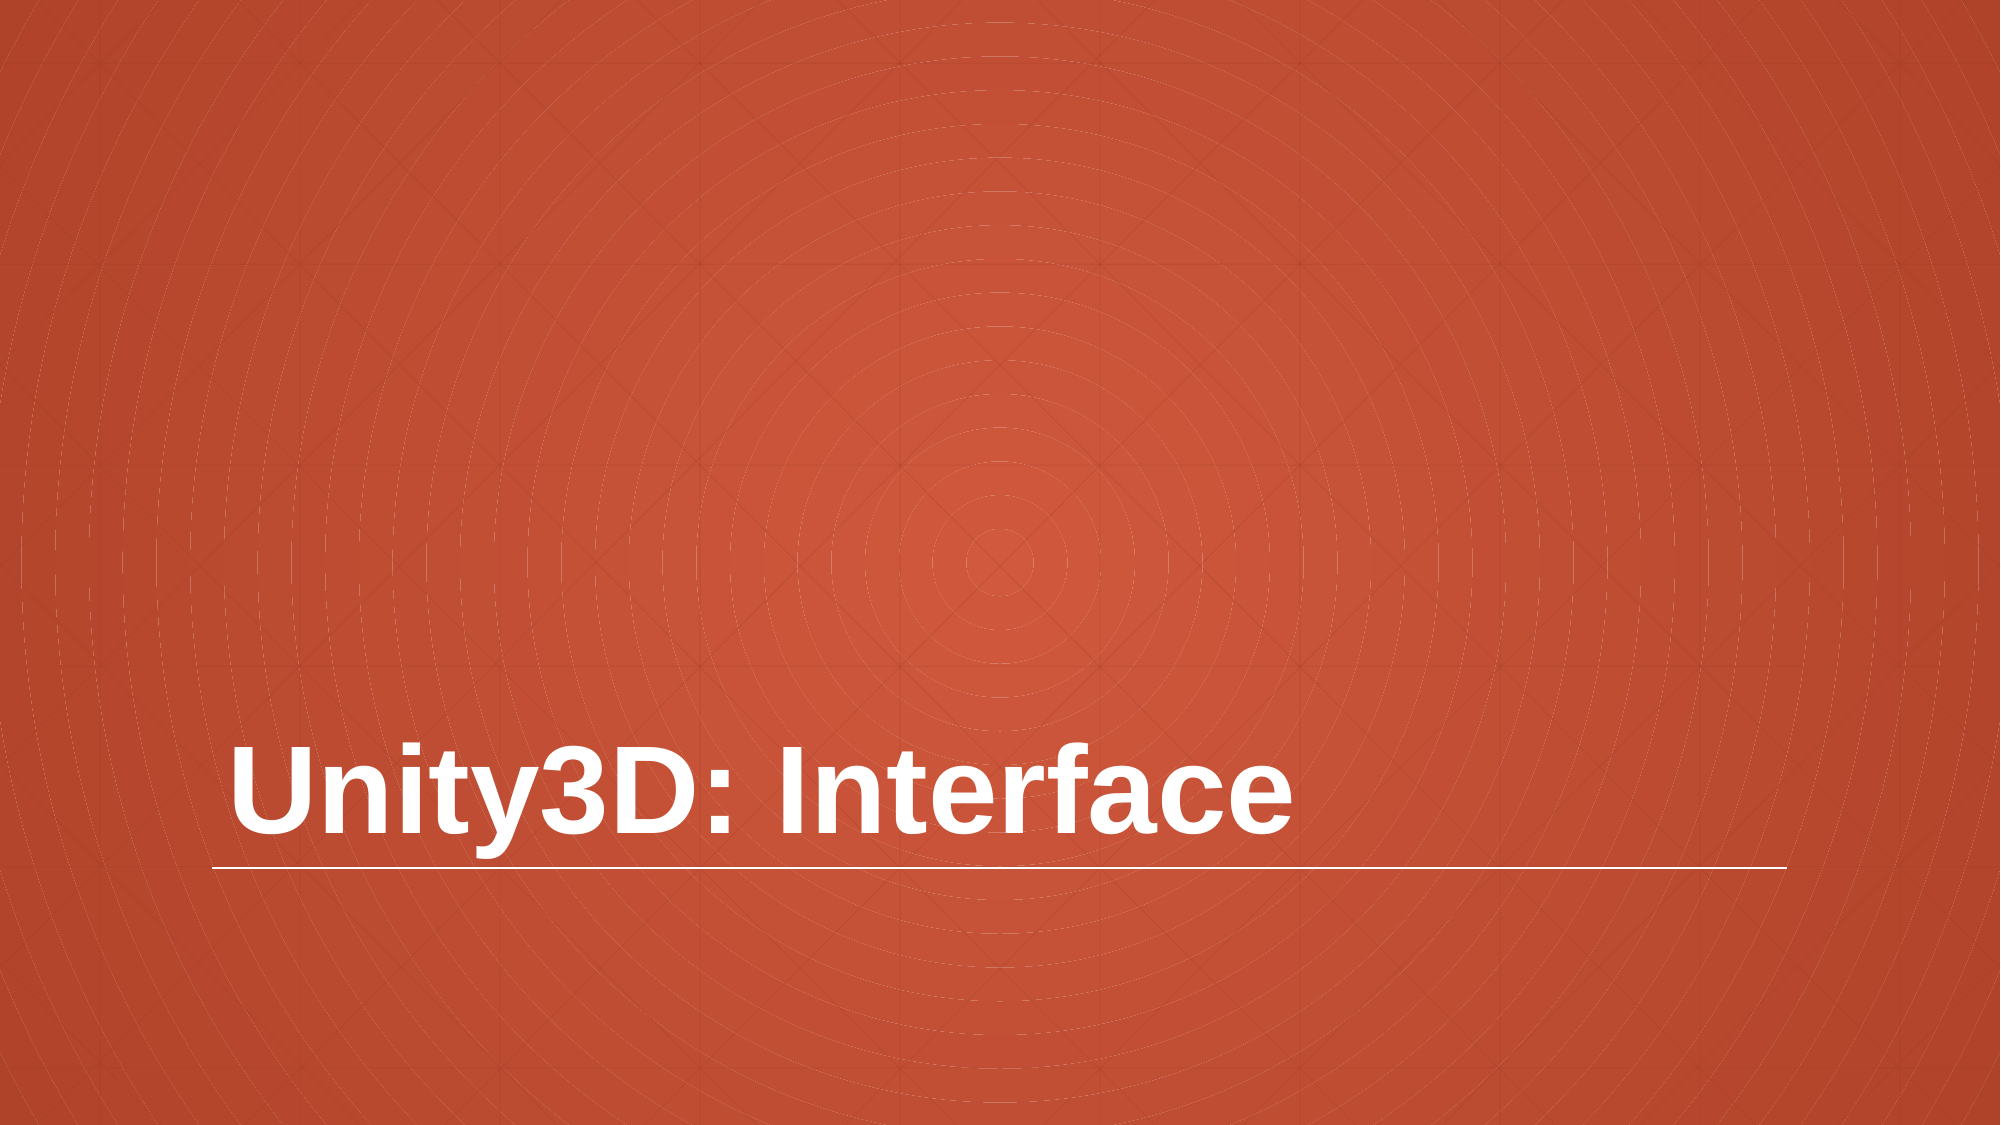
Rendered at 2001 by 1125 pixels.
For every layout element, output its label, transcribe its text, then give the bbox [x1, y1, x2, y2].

title Unity3D: Interface [212, 416, 1788, 867]
